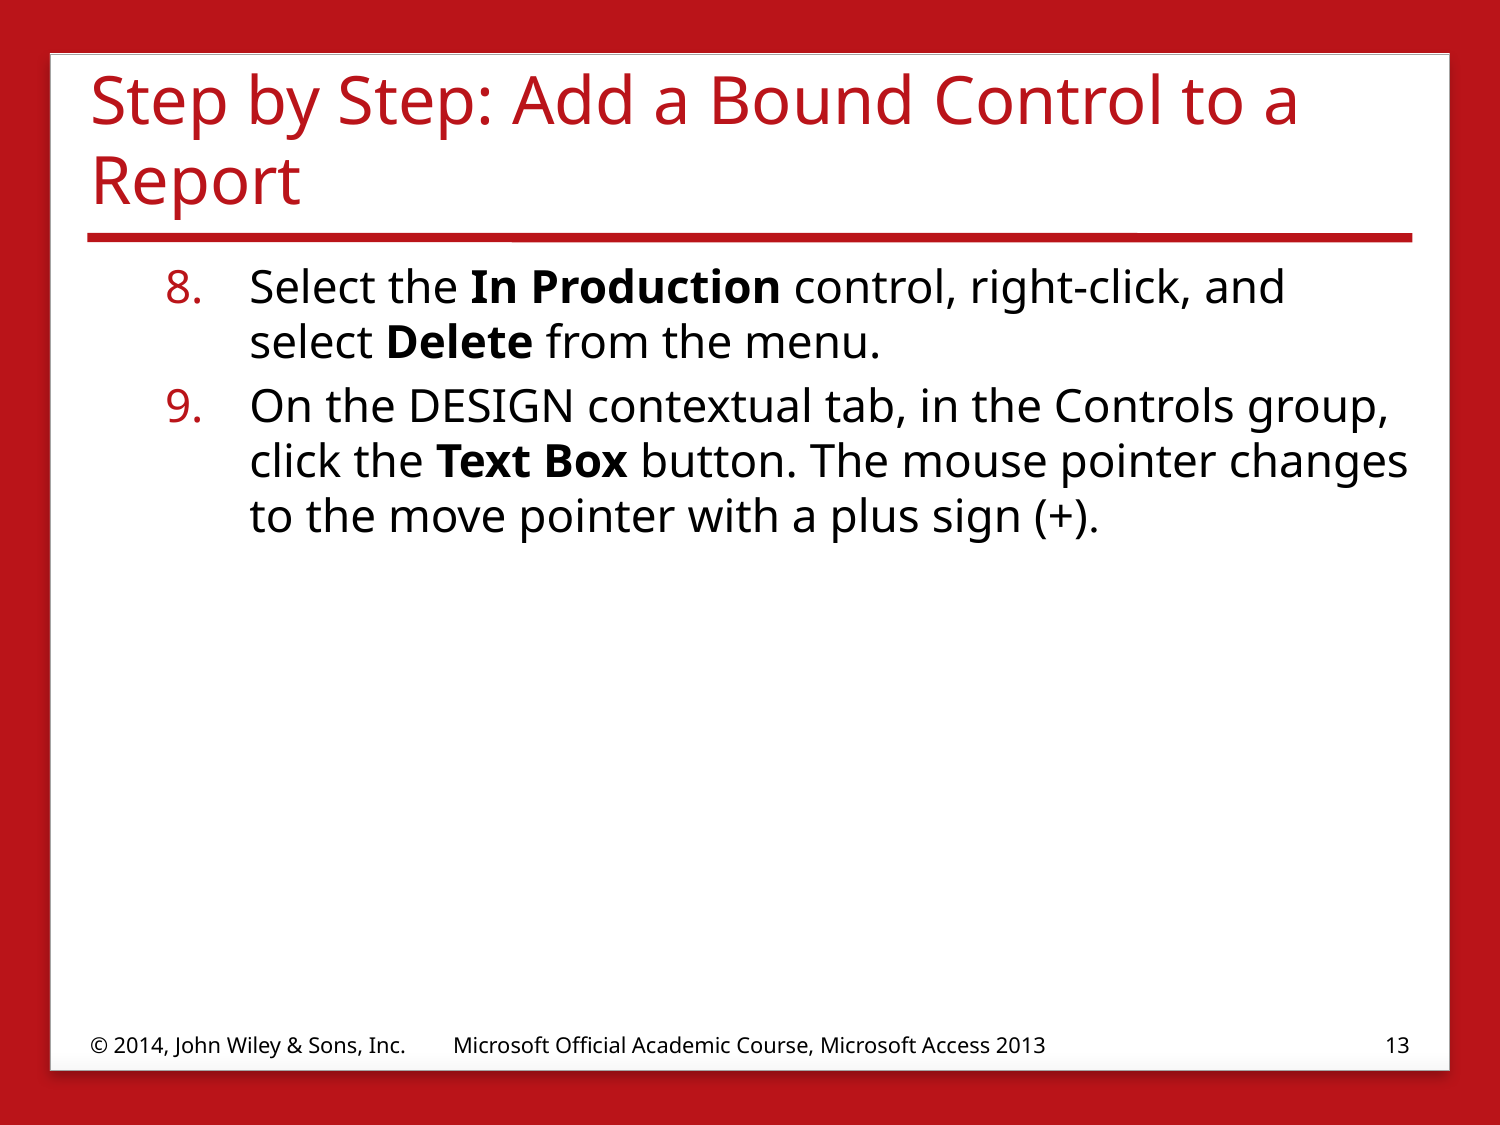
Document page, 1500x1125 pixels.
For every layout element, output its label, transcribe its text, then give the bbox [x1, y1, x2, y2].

footer Microsoft Official Academic Course, Microsoft Access 2013 [431, 1024, 1069, 1103]
list Select the In Production control, right-click, and select Delete from the menu. On the DESIGN contextual tab, in the Controls group, click the Text Box button. The mouse pointer changes to the move pointer with a plus sign (+). [75, 249, 1425, 1063]
slide_number 13 [1074, 1024, 1426, 1103]
slide_number © 2014, John Wiley & Sons, Inc. [74, 1024, 426, 1103]
title Step by Step: Add a Bound Control to a Report [74, 74, 1426, 226]
